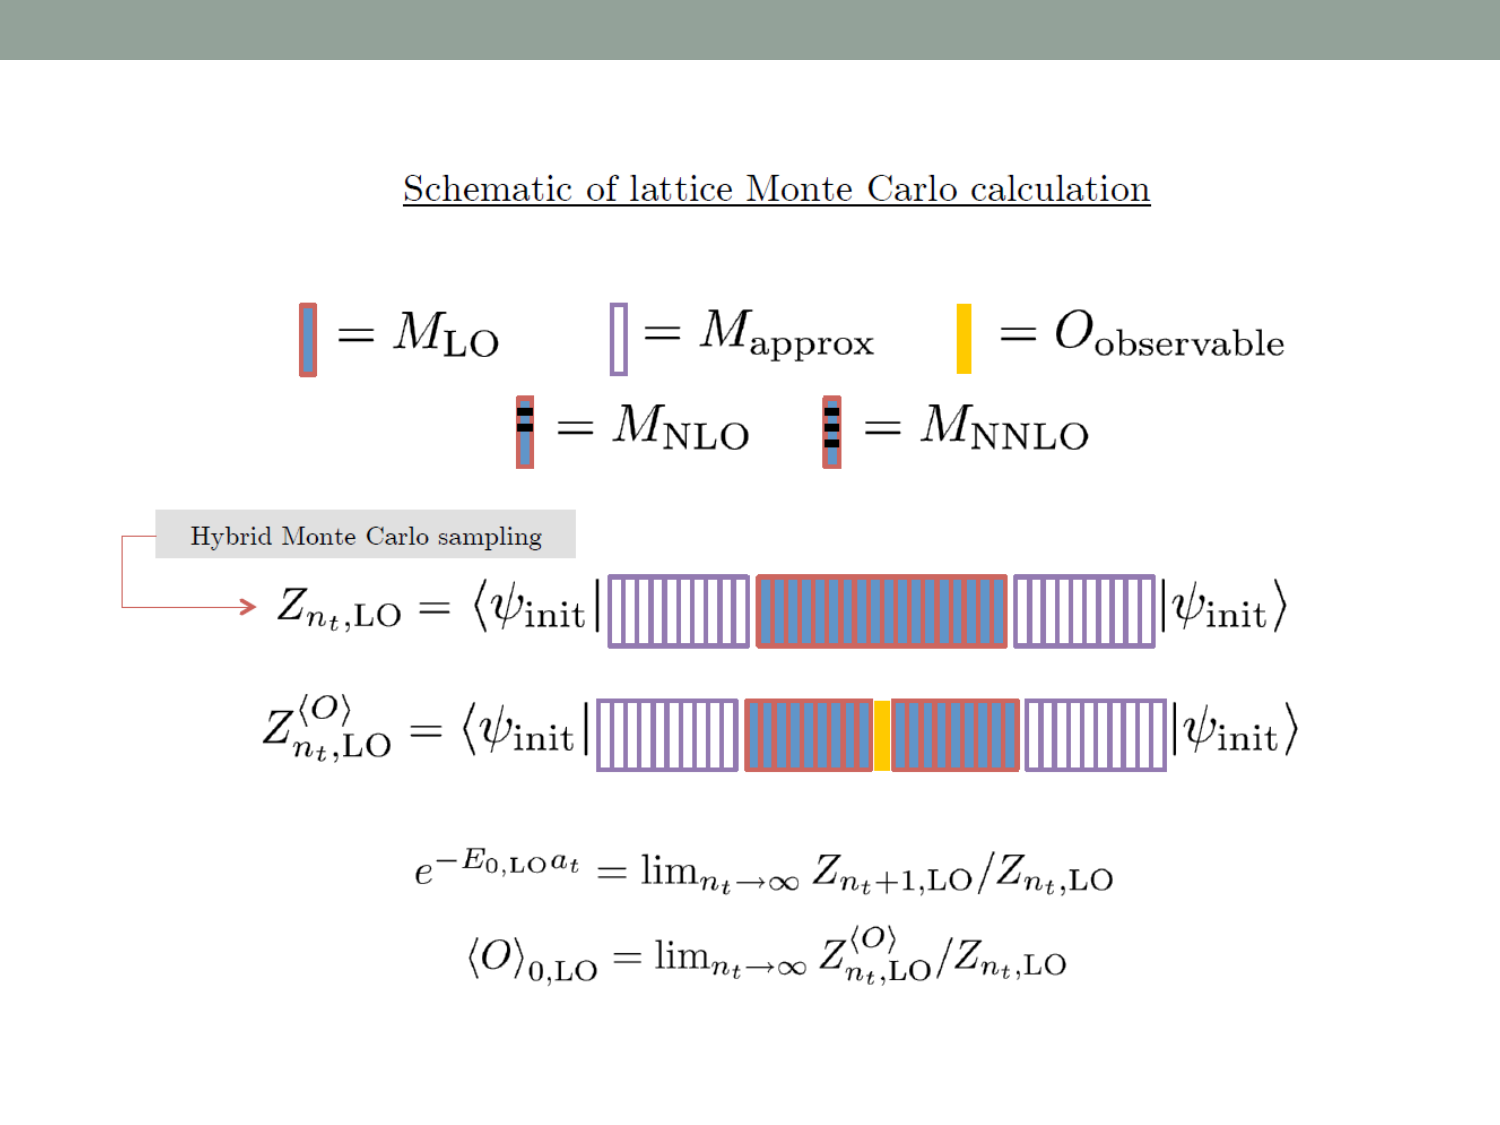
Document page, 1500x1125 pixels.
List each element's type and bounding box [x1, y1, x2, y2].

picture [99, 124, 1410, 1013]
